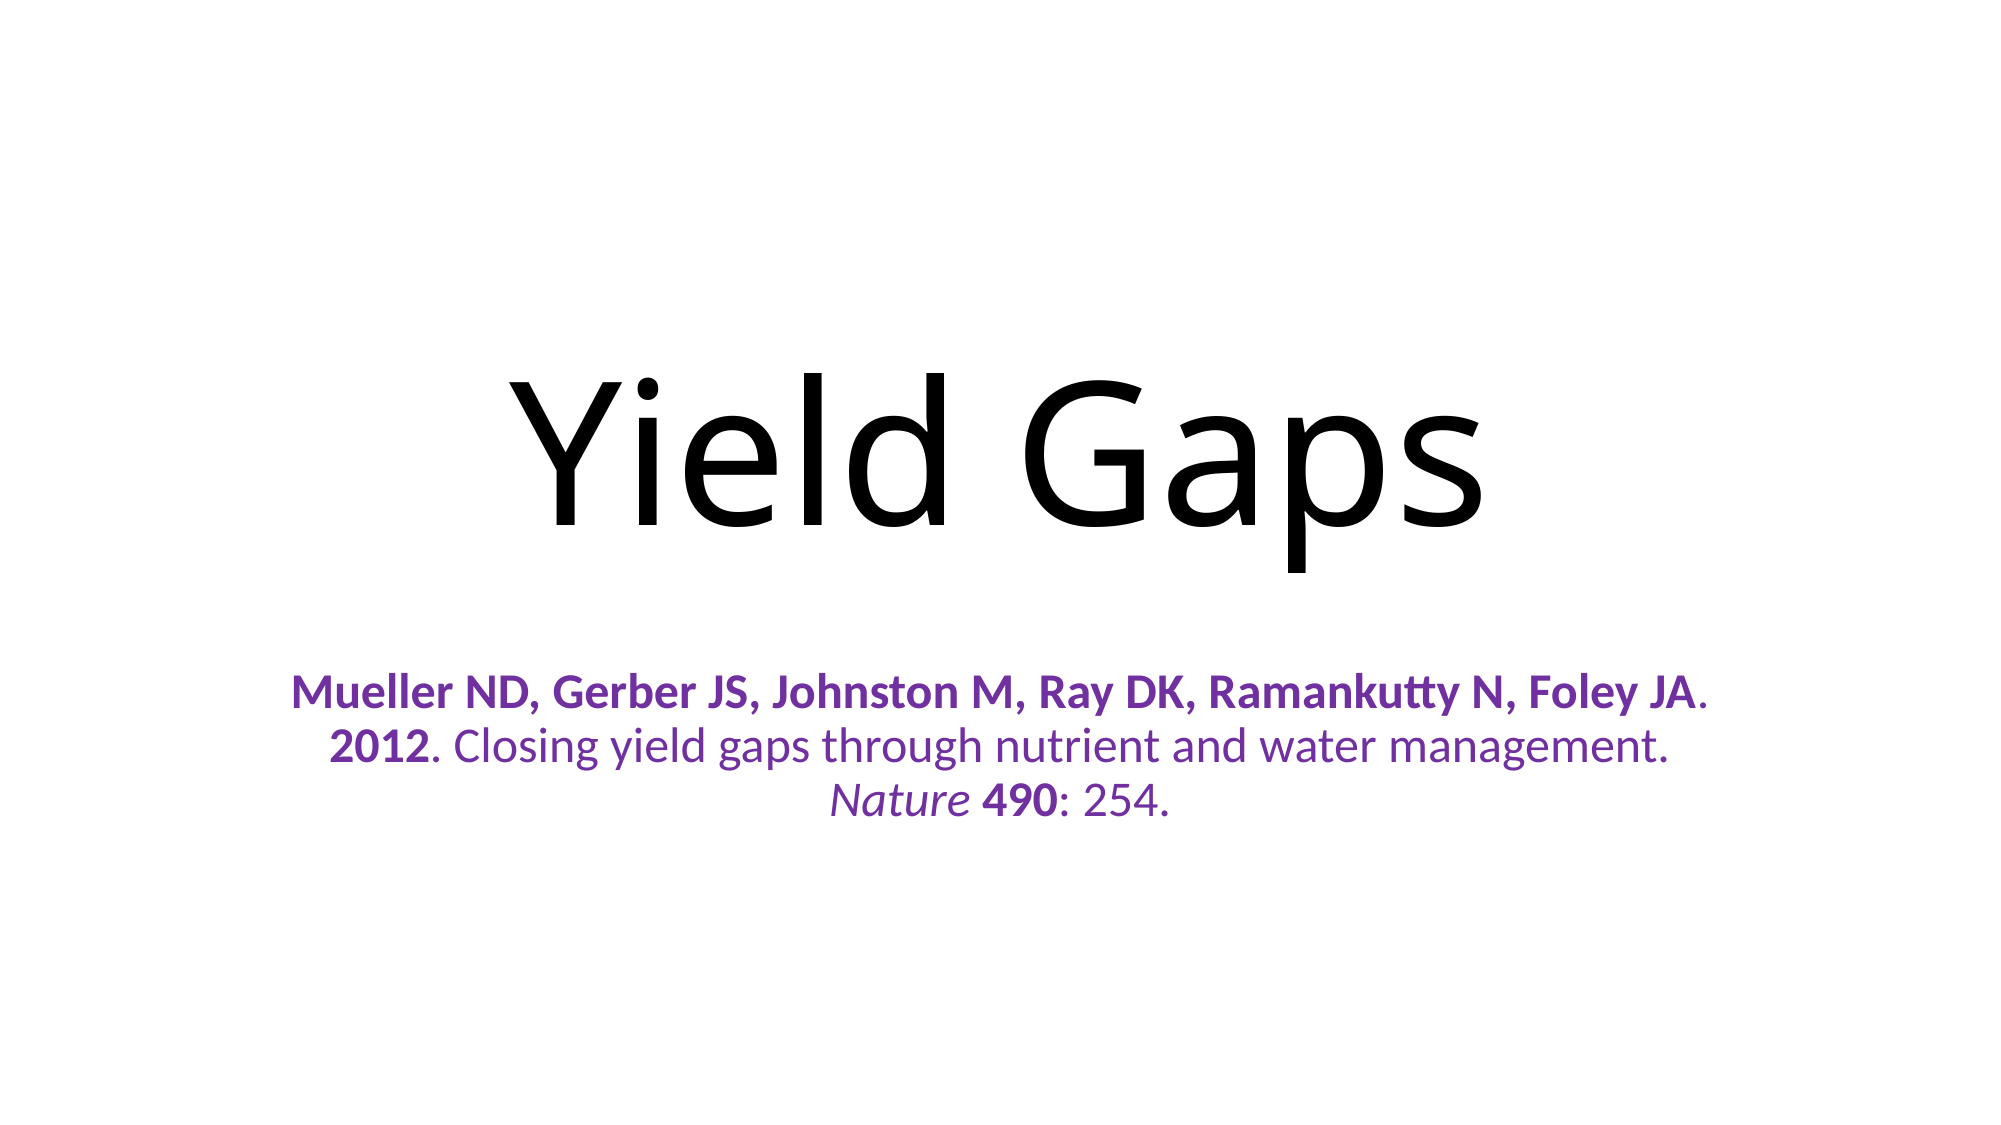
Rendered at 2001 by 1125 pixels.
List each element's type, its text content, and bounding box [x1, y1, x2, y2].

subtitle Mueller ND, Gerber JS, Johnston M, Ray DK, Ramankutty N, Foley JA. 2012. Closing yield gaps through nutrient and water management. Nature 490: 254. [249, 658, 1750, 930]
title Yield Gaps [249, 184, 1750, 576]
